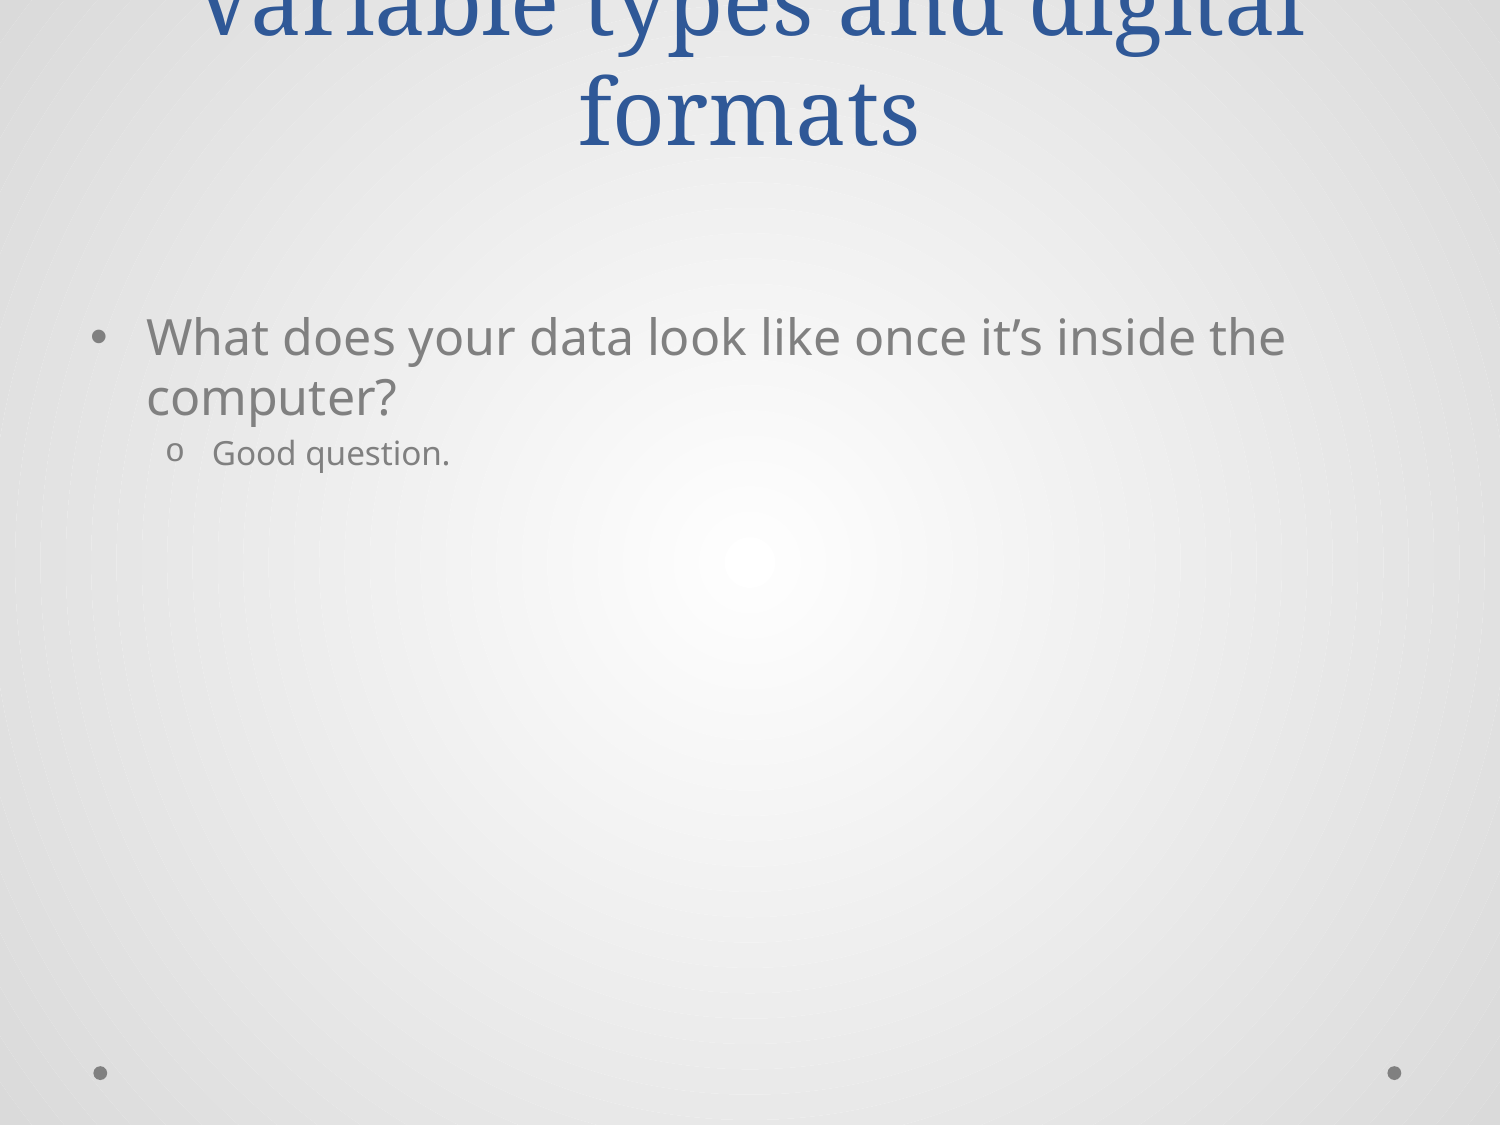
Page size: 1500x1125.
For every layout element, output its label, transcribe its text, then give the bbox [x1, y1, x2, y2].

title Variable types and digital formats [0, 0, 1500, 172]
list What does your data look like once it’s inside the computer? Good question. [75, 298, 1425, 1005]
